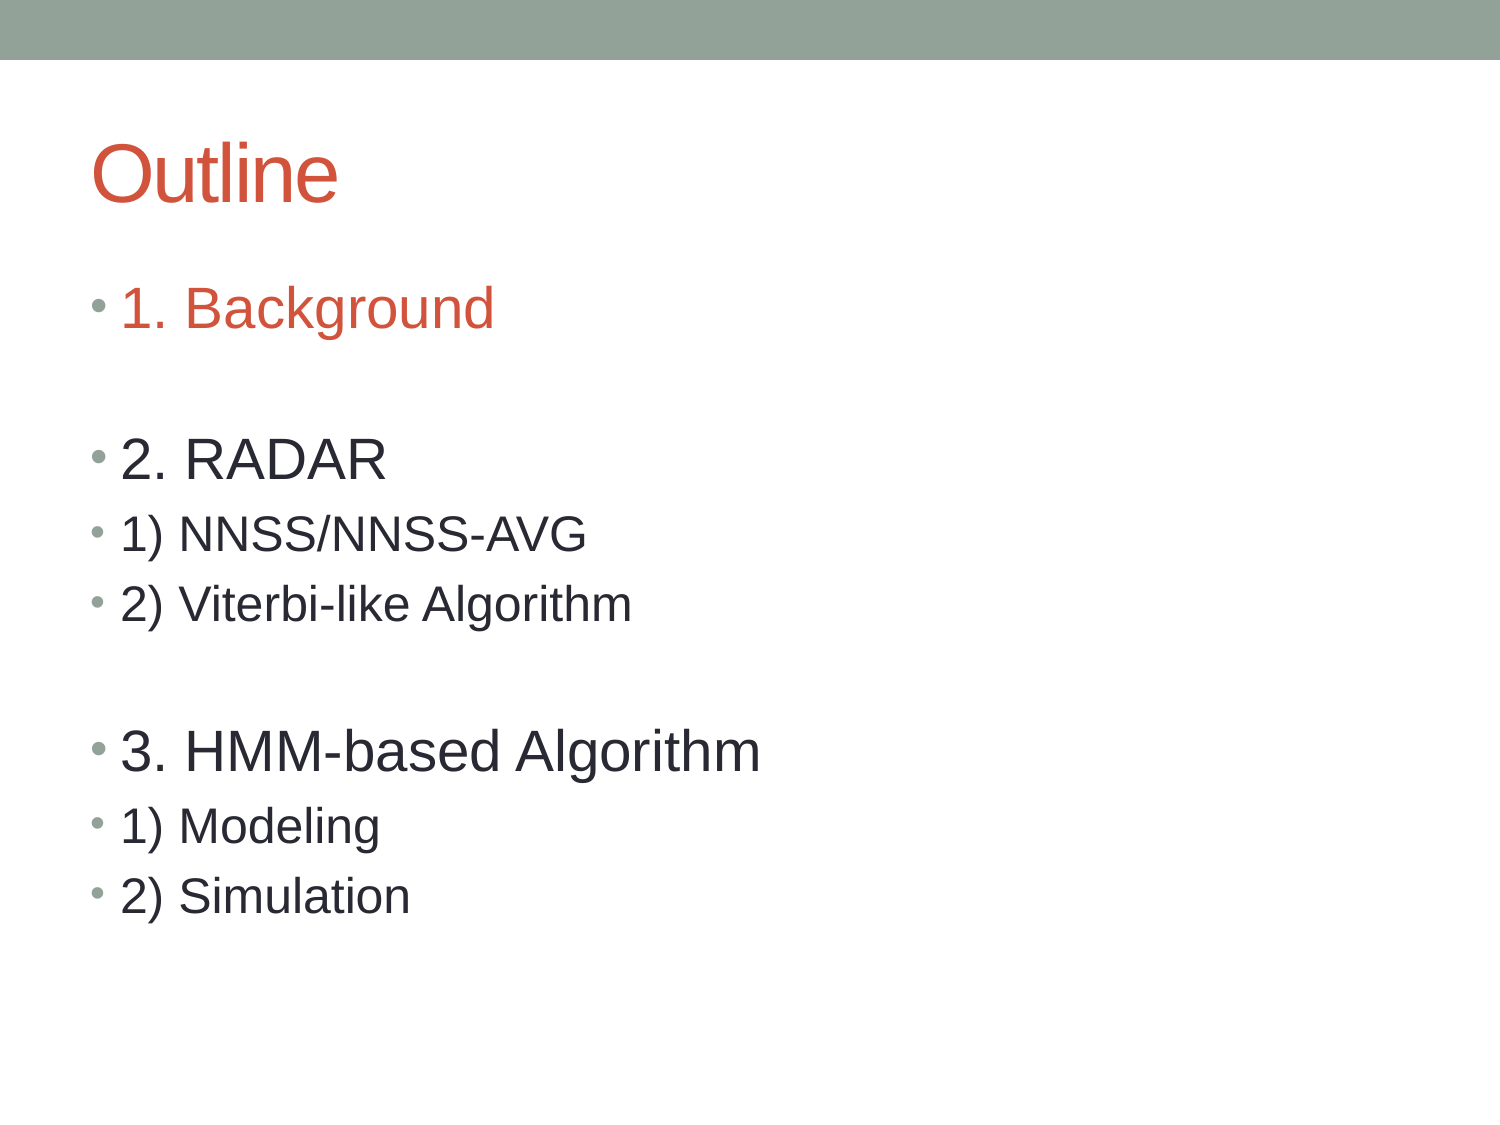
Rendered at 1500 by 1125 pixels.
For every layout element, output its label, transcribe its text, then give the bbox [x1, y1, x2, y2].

list 1. Background 2. RADAR 1) NNSS/NNSS-AVG 2) Viterbi-like Algorithm 3. HMM-based Algorithm 1) Modeling 2) Simulation [75, 262, 1425, 1063]
title Outline [75, 87, 1425, 250]
